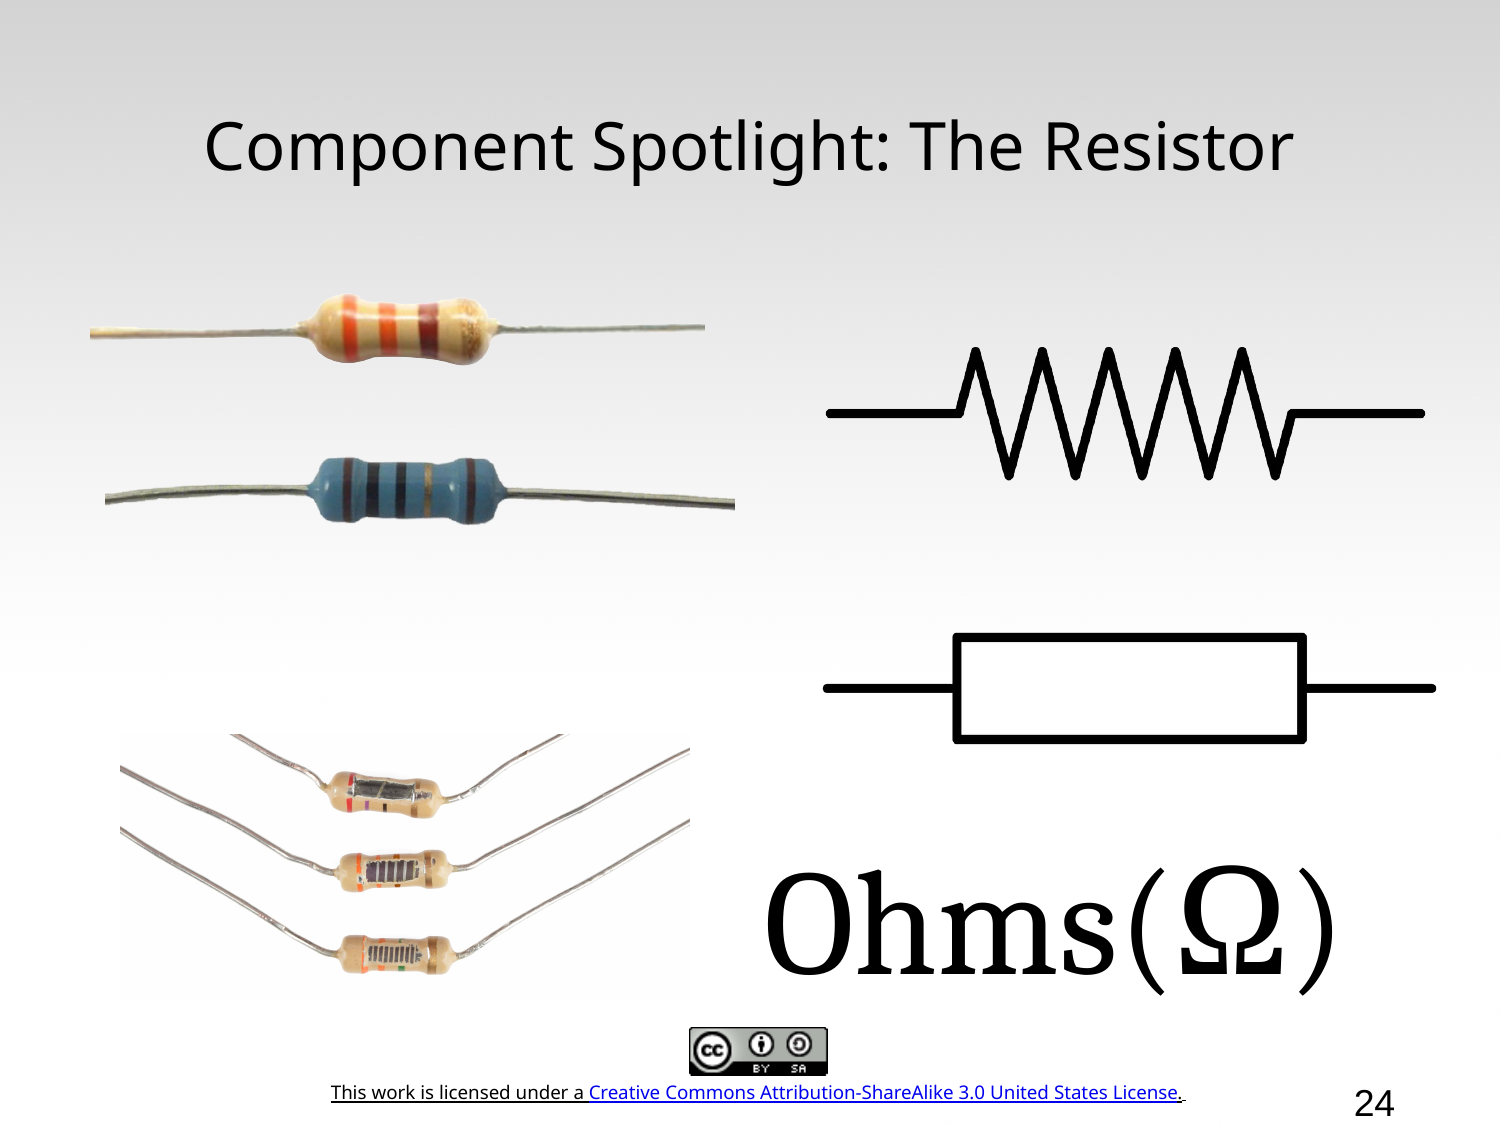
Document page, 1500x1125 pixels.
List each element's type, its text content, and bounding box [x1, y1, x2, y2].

title Component Spotlight: The Resistor [112, 49, 1388, 238]
text_box Ohms(Ω) [749, 817, 1425, 1013]
picture [0, 0, 1500, 1125]
